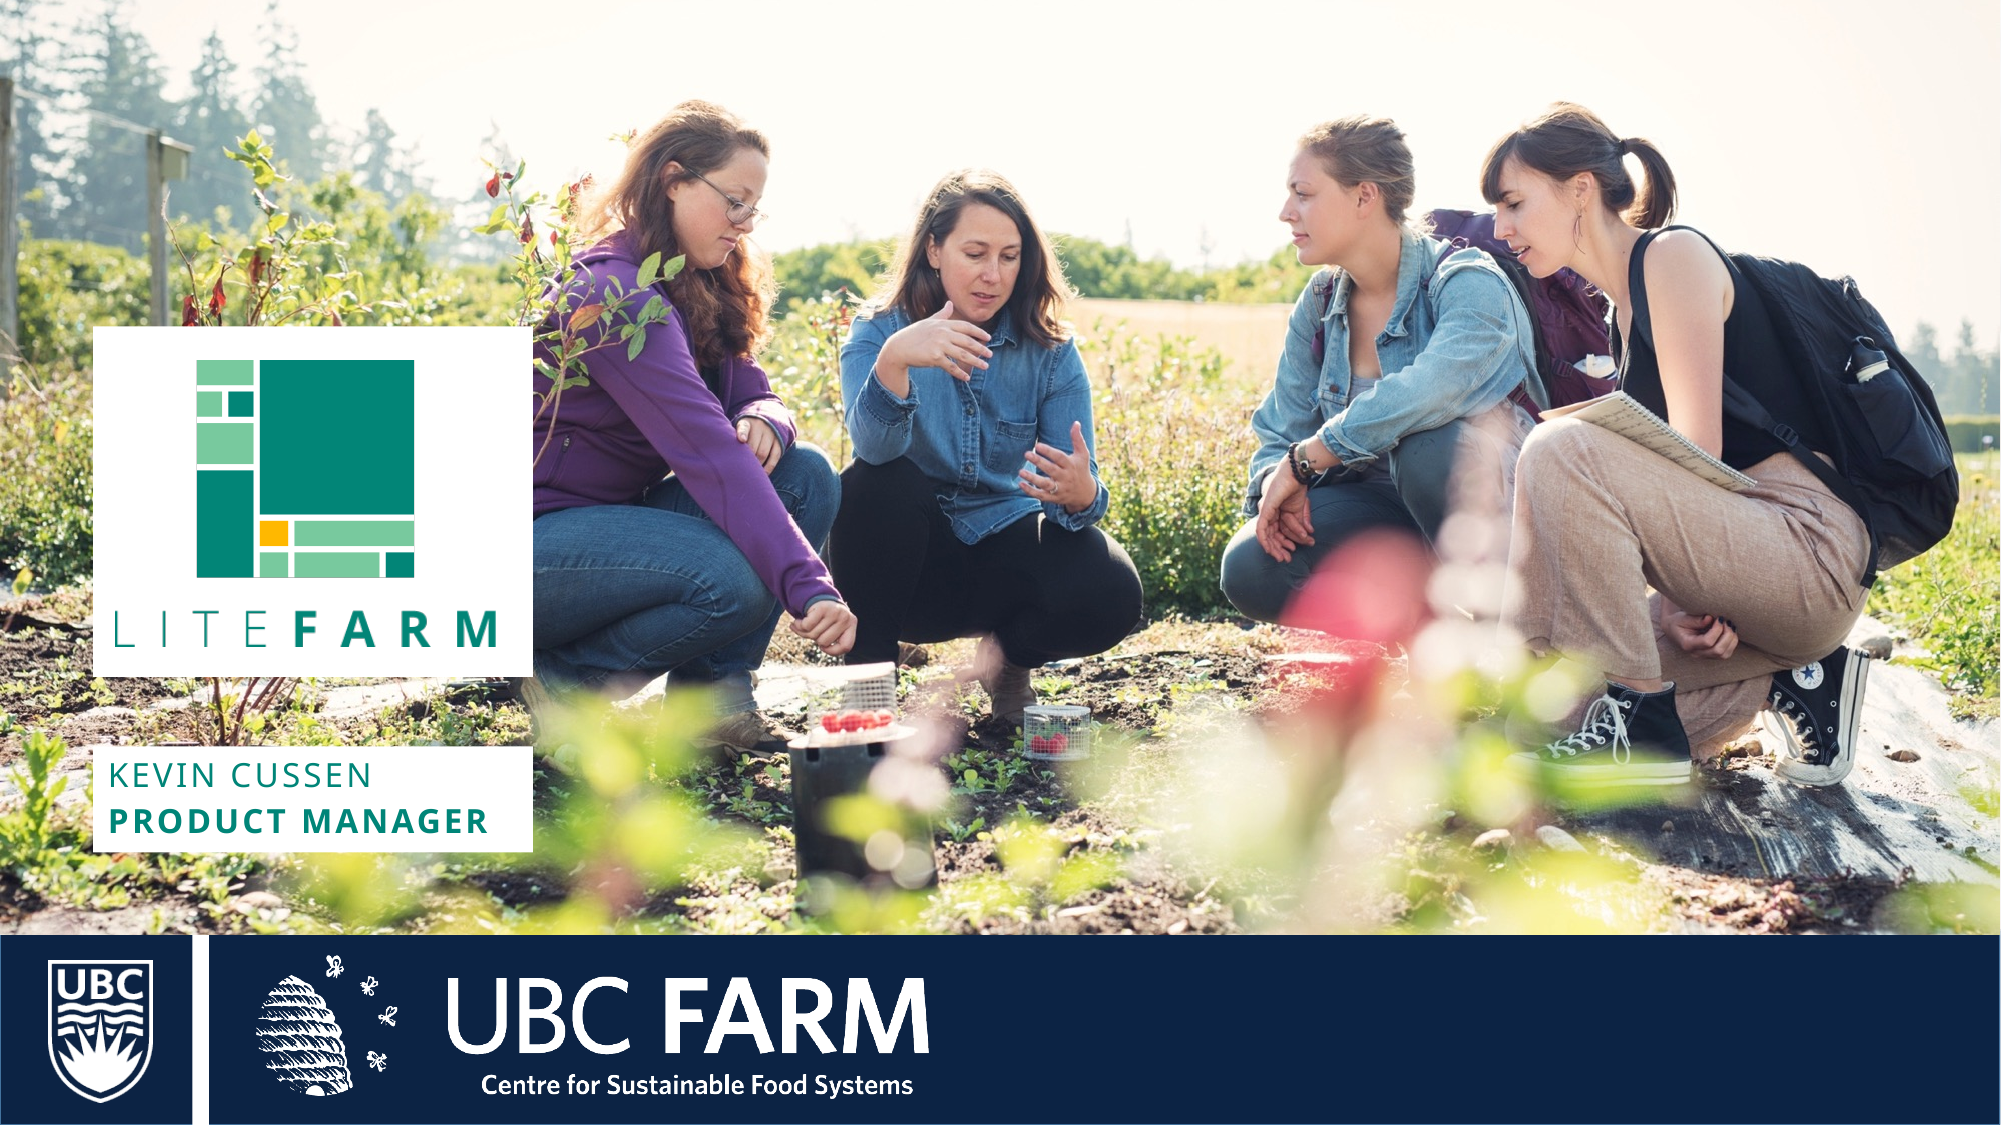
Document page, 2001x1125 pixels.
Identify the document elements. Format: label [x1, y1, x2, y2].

picture [48, 960, 153, 1103]
picture [256, 955, 929, 1099]
picture [0, 0, 2001, 935]
